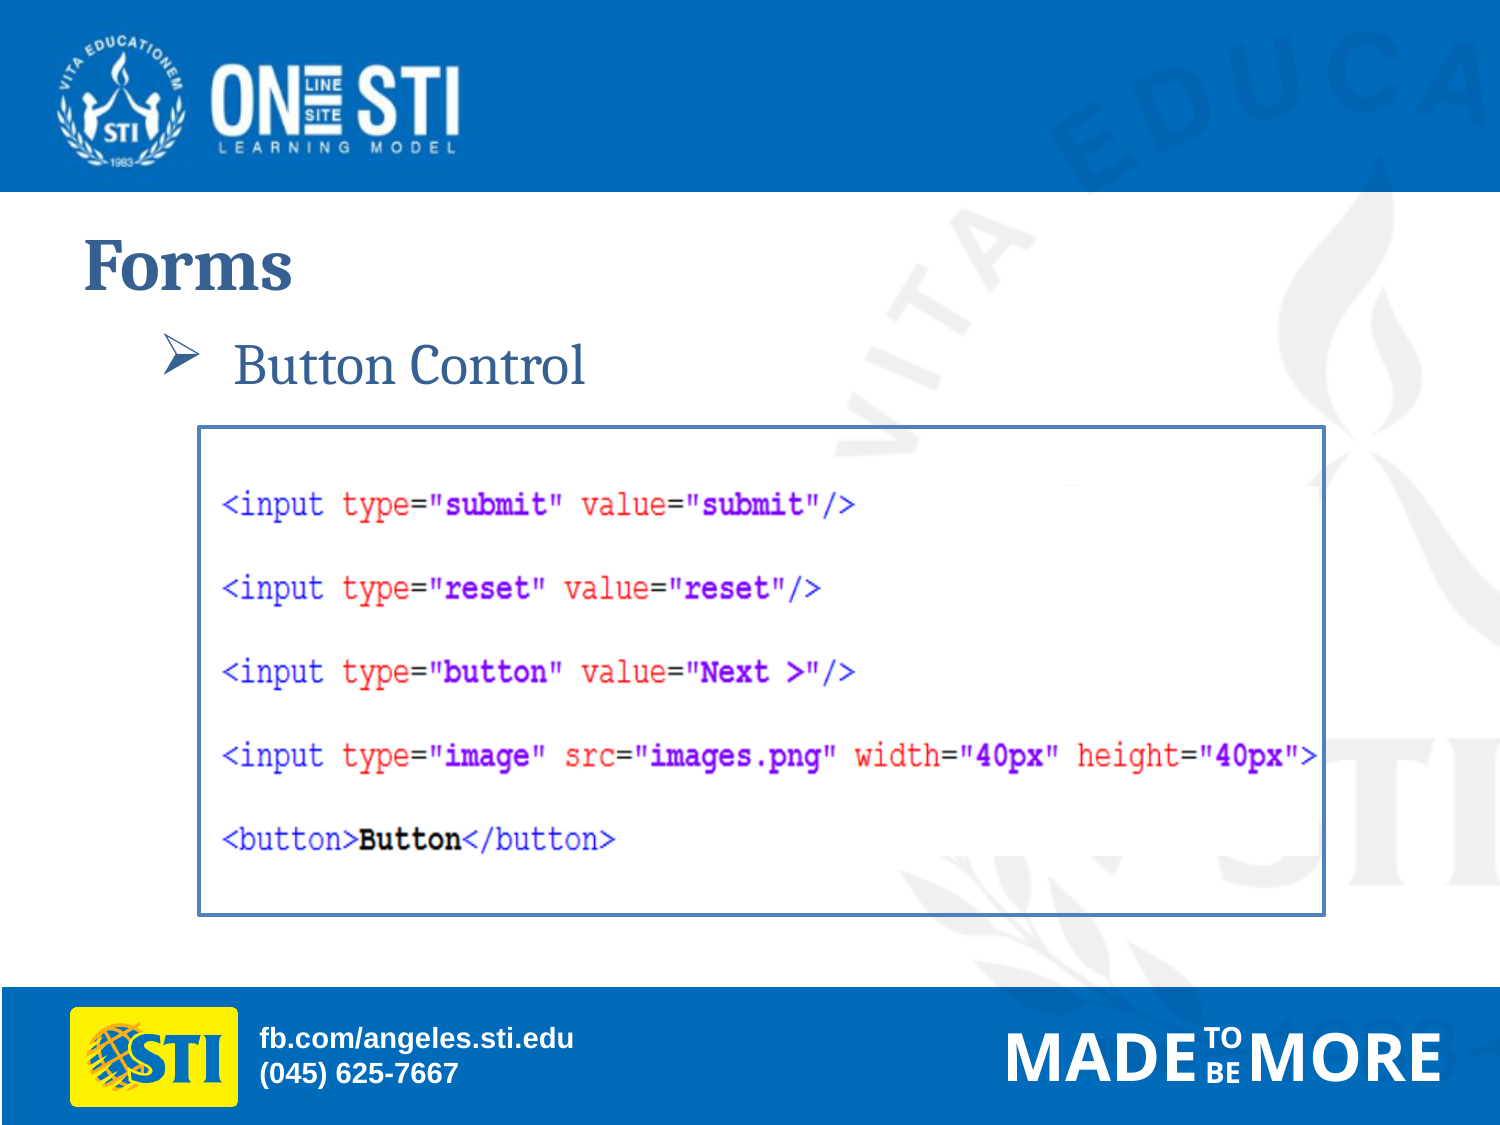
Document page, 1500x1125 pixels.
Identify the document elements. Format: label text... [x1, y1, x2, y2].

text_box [0, 0, 1500, 192]
picture [1, 17, 1500, 1125]
text_box [197, 425, 810, 917]
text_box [944, 1007, 1500, 1104]
text_box Forms Button Control [68, 208, 810, 405]
